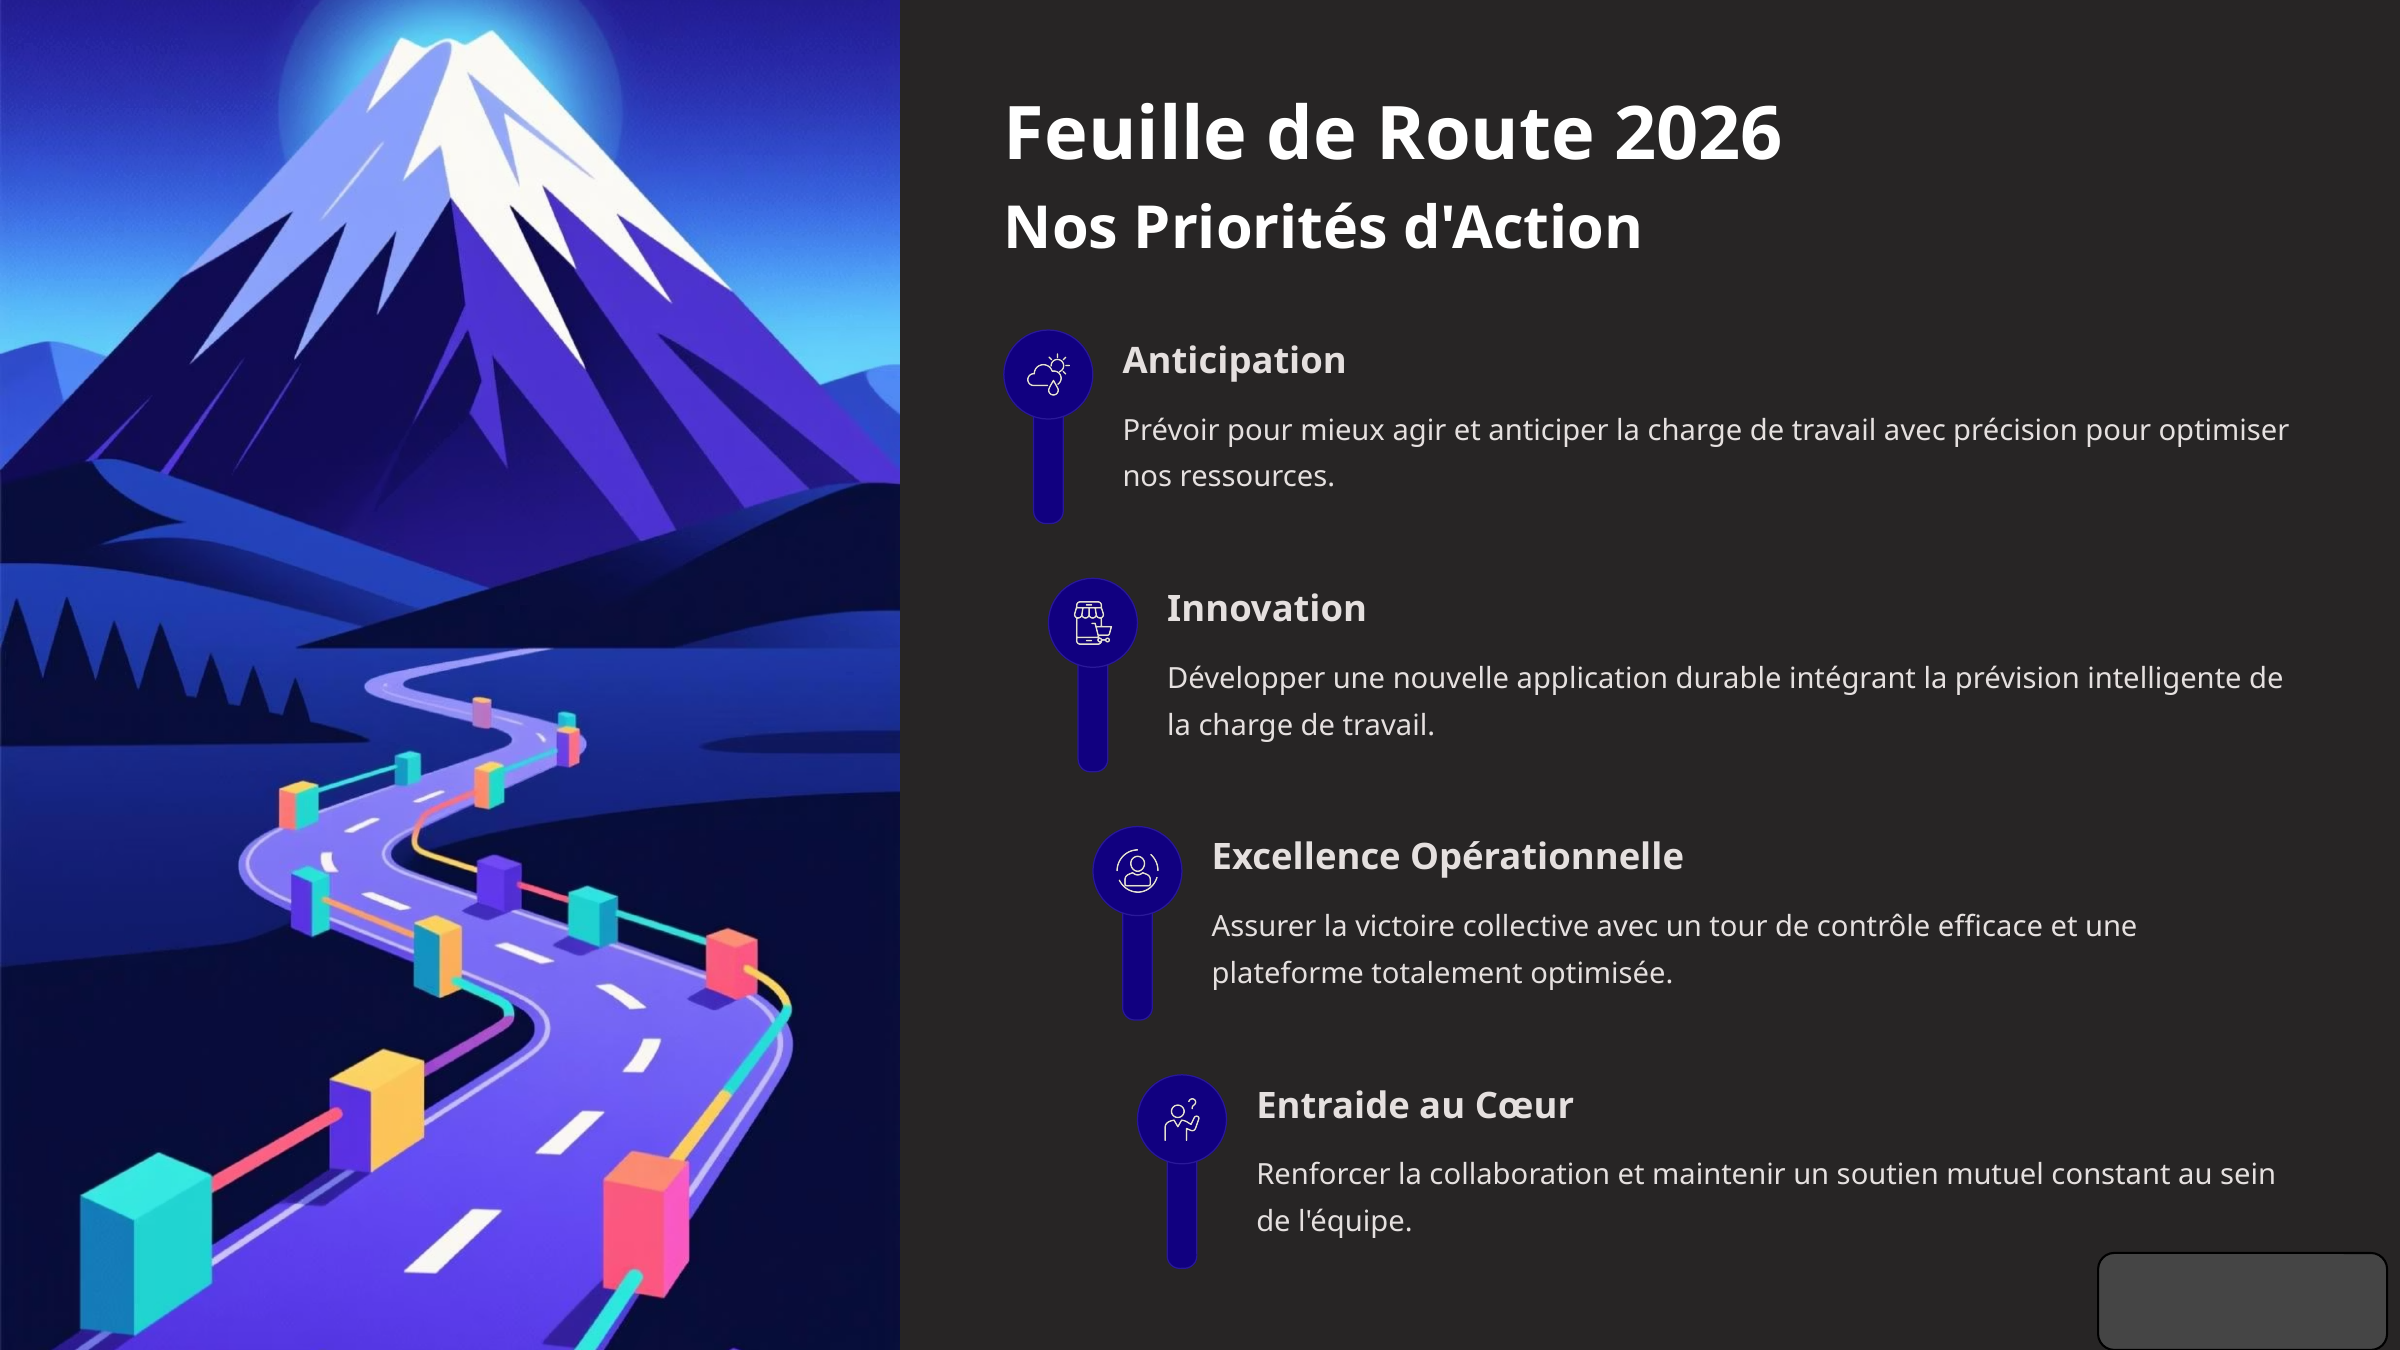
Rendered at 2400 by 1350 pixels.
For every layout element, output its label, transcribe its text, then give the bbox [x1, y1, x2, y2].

text_box Innovation [1167, 582, 1539, 630]
picture [1026, 352, 1071, 397]
text_box [1003, 329, 1093, 420]
text_box Anticipation [1122, 334, 1494, 382]
text_box [1033, 417, 1064, 524]
picture [0, 0, 900, 1350]
text_box [1092, 826, 1182, 916]
text_box [1167, 1162, 1197, 1269]
text_box [1048, 578, 1138, 668]
text_box [1122, 914, 1153, 1021]
text_box [1137, 1074, 1227, 1164]
text_box Développer une nouvelle application durable intégrant la prévision intelligente de la charge de travail. [1167, 647, 2296, 743]
text_box Nos Priorités d'Action [1003, 186, 1635, 261]
text_box Prévoir pour mieux agir et anticiper la charge de travail avec précision pour optimiser nos ressources. [1122, 398, 2296, 494]
text_box [2097, 1251, 2389, 1350]
picture [1070, 600, 1116, 646]
text_box Assurer la victoire collective avec un tour de contrôle efficace et une plateforme totalement optimisée. [1211, 895, 2296, 991]
text_box [1078, 665, 1108, 772]
picture [1115, 848, 1160, 894]
text_box Renforcer la collaboration et maintenir un soutien mutuel constant au sein de l'équipe. [1256, 1143, 2297, 1239]
text_box Feuille de Route 2026 [1003, 81, 1786, 175]
text_box Entraide au Cœur [1256, 1079, 1628, 1126]
text_box Excellence Opérationnelle [1211, 831, 1684, 878]
picture [1159, 1097, 1205, 1142]
